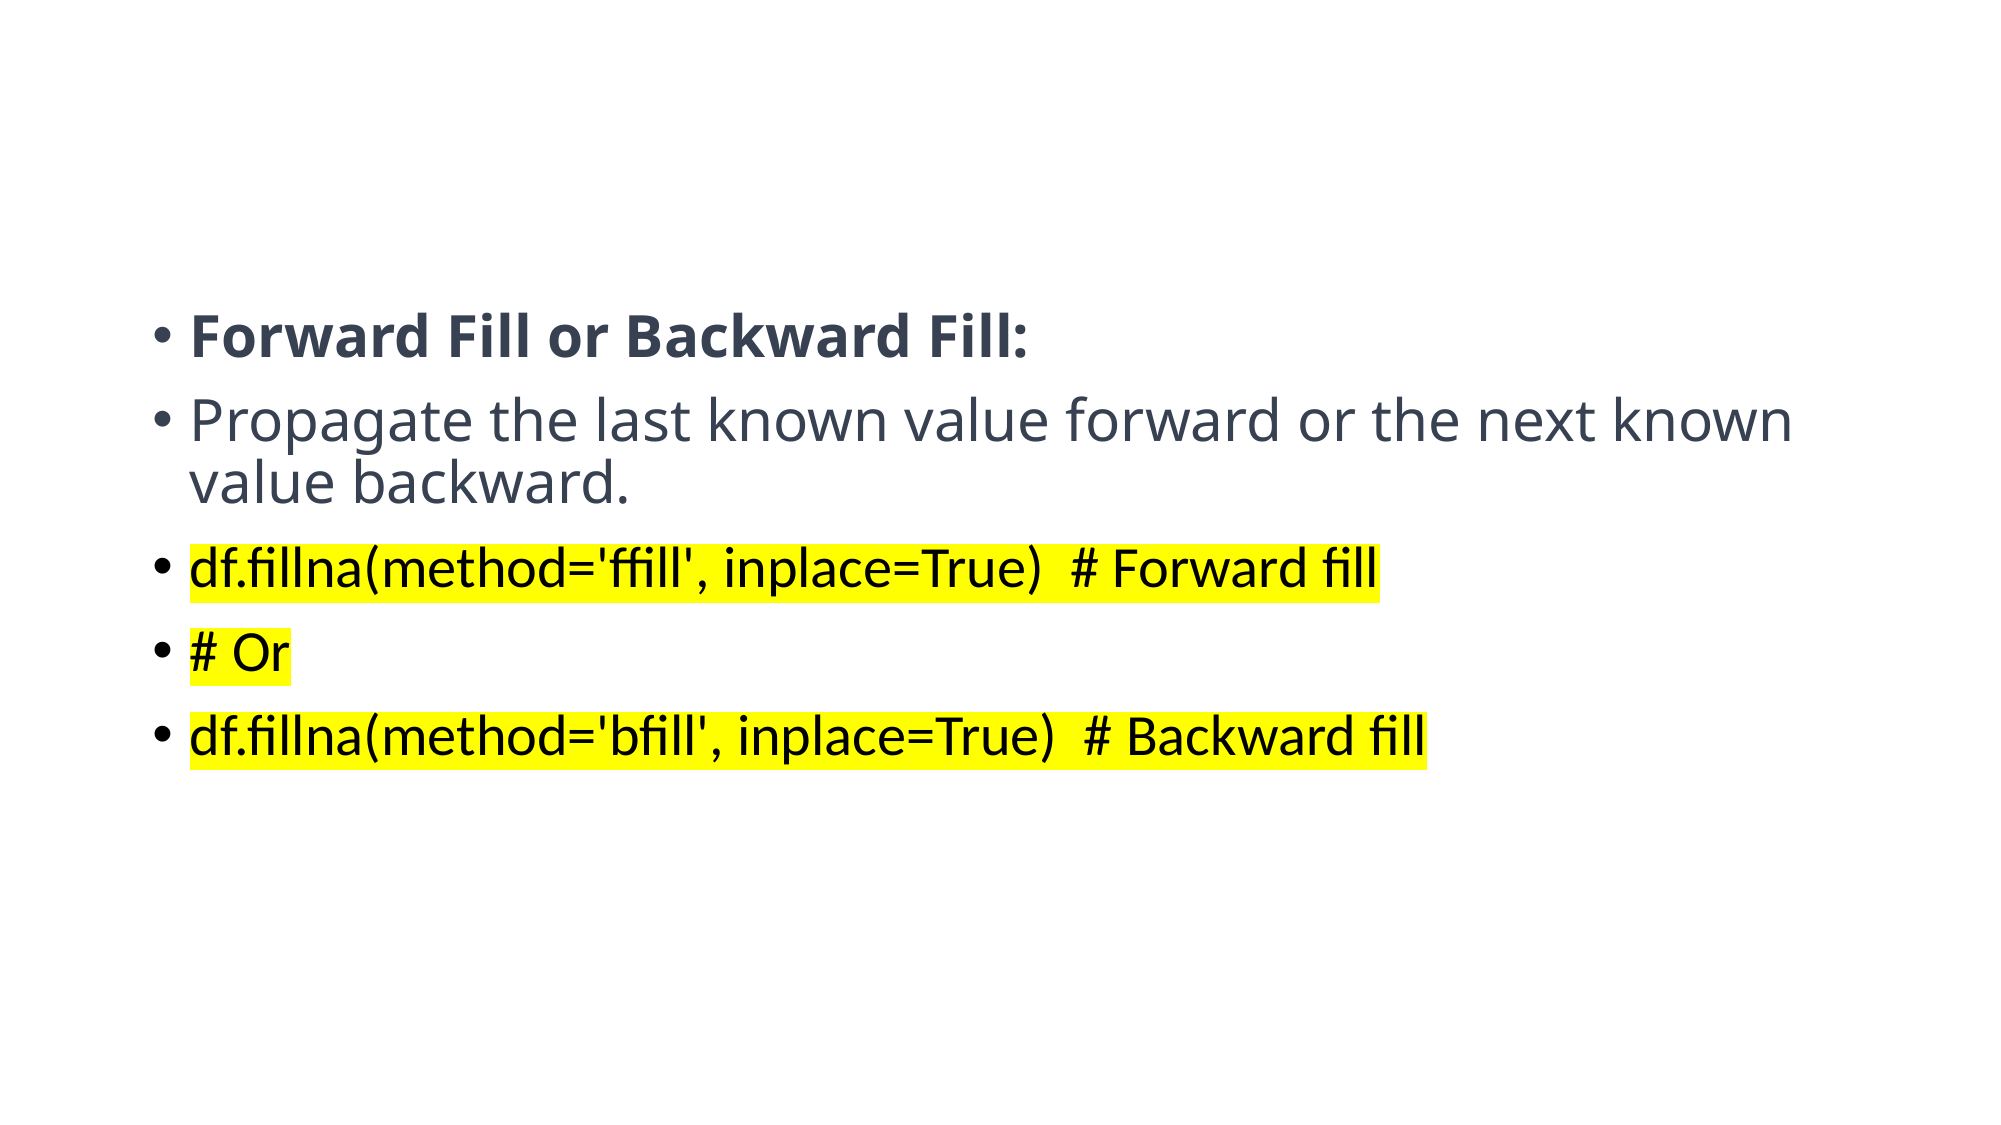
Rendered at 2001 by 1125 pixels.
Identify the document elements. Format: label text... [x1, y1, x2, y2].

list Forward Fill or Backward Fill: Propagate the last known value forward or the next known value backward. df.fillna(method='ffill', inplace=True) # Forward fill # Or df.fillna(method='bfill', inplace=True) # Backward fill [137, 299, 1863, 1014]
